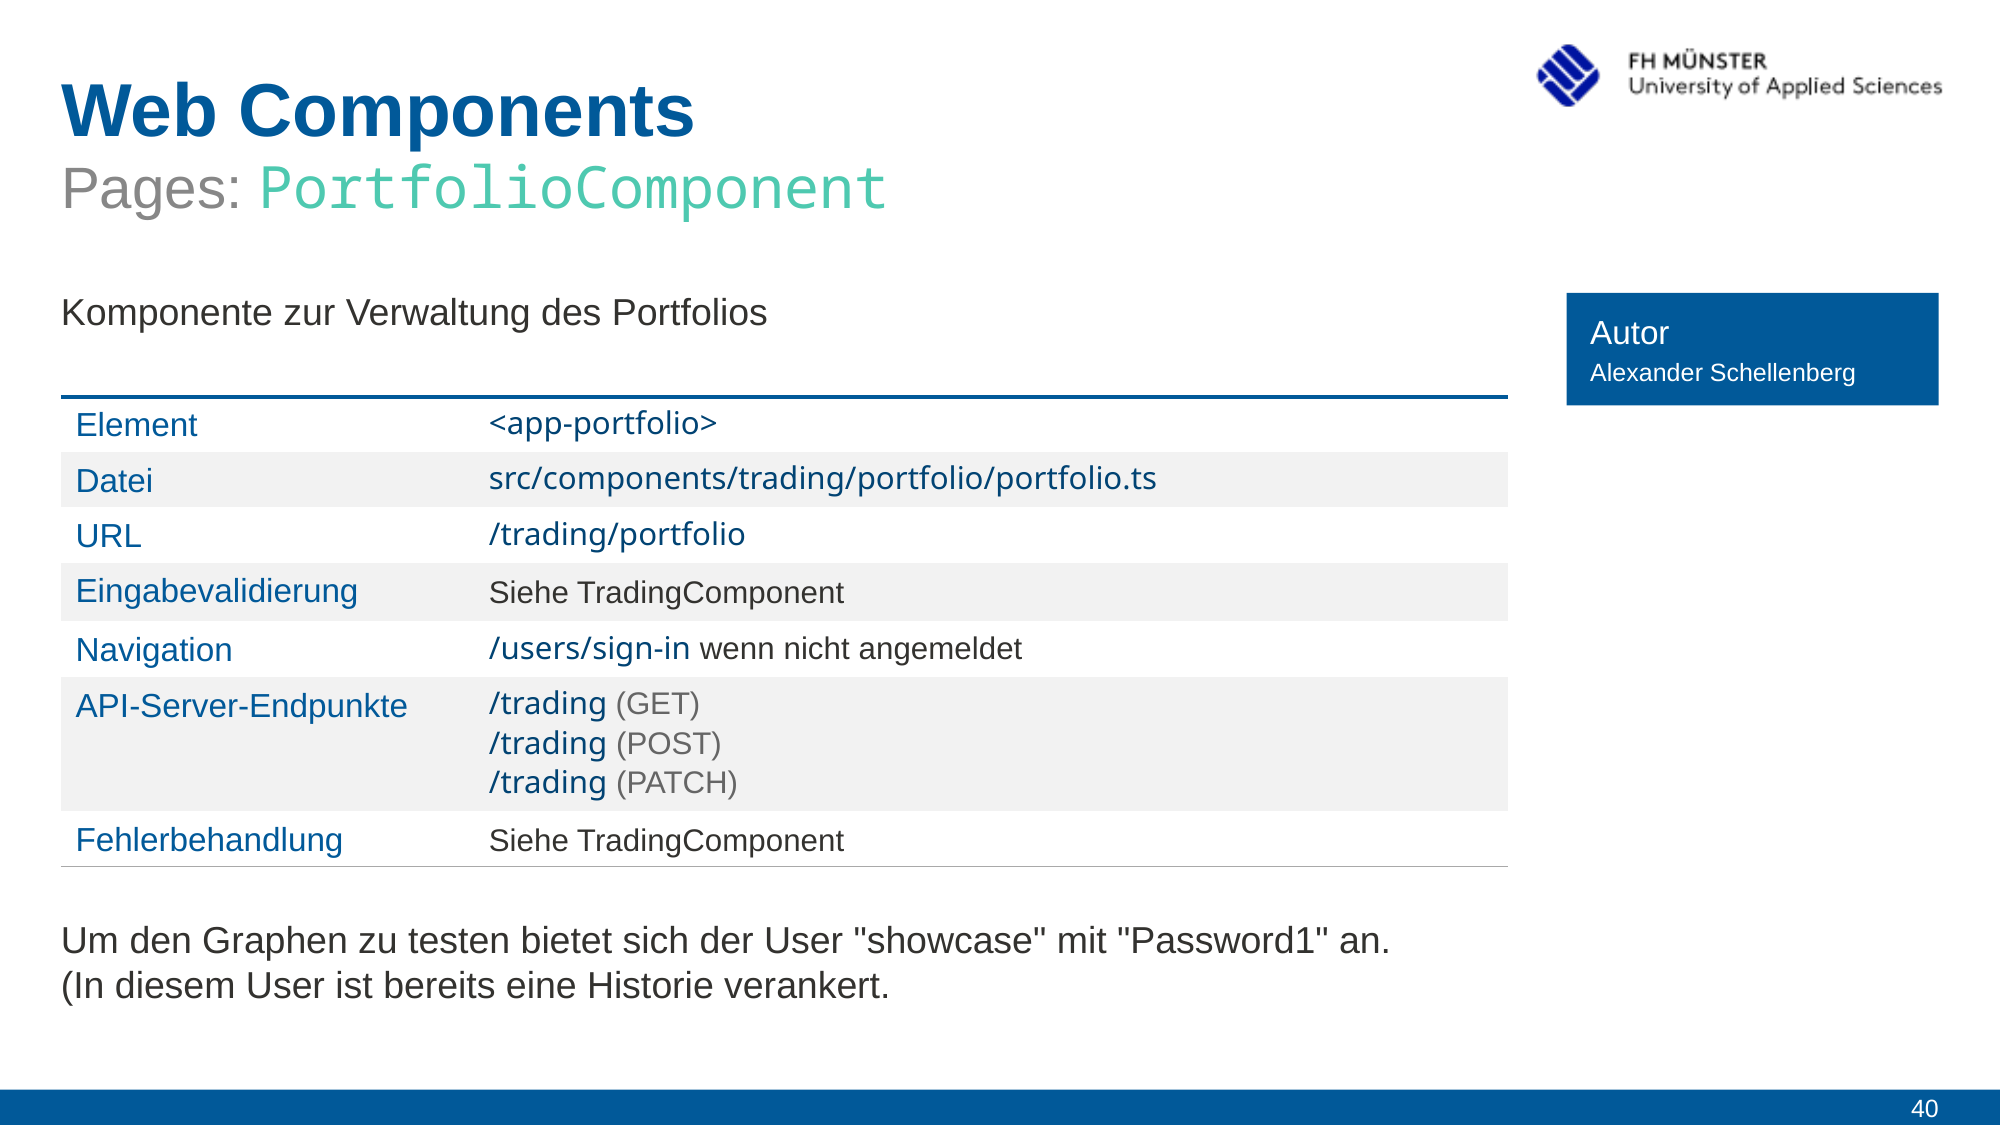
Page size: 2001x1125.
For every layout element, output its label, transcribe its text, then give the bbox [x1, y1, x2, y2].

table_cell /users/sign-in wenn nicht angemeldet [474, 621, 1508, 677]
list Pages: PortfolioComponent [60, 143, 1508, 226]
table_cell URL [61, 507, 474, 563]
table_cell Eingabevalidierung [61, 563, 474, 621]
text_box [1566, 292, 1939, 406]
table_cell Fehlerbehandlung [61, 811, 474, 866]
table_cell src/components/trading/portfolio/portfolio.ts [474, 452, 1508, 507]
table_header Element [61, 399, 474, 452]
text_box Alexander Schellenberg [1590, 356, 1916, 387]
text_box Komponente zur Verwaltung des Portfolios [60, 287, 1508, 334]
text_box Um den Graphen zu testen bietet sich der User "showcase" mit "Password1" an. (In diesem User ist bereits eine Historie verankert. [60, 914, 1508, 1007]
table_cell Datei [61, 452, 474, 507]
table_cell Siehe TradingComponent [474, 811, 1508, 866]
table_cell Siehe TradingComponent [474, 563, 1508, 621]
table_cell /trading/portfolio [474, 507, 1508, 563]
table_cell API-Server-Endpunkte [61, 677, 474, 811]
text_box Autor [1590, 311, 1916, 352]
title Web Components [60, 61, 1508, 143]
table_cell Navigation [61, 621, 474, 677]
table_header <app-portfolio> [474, 399, 1508, 452]
table_cell /trading (GET) /trading (POST) /trading (PATCH) [474, 677, 1508, 811]
